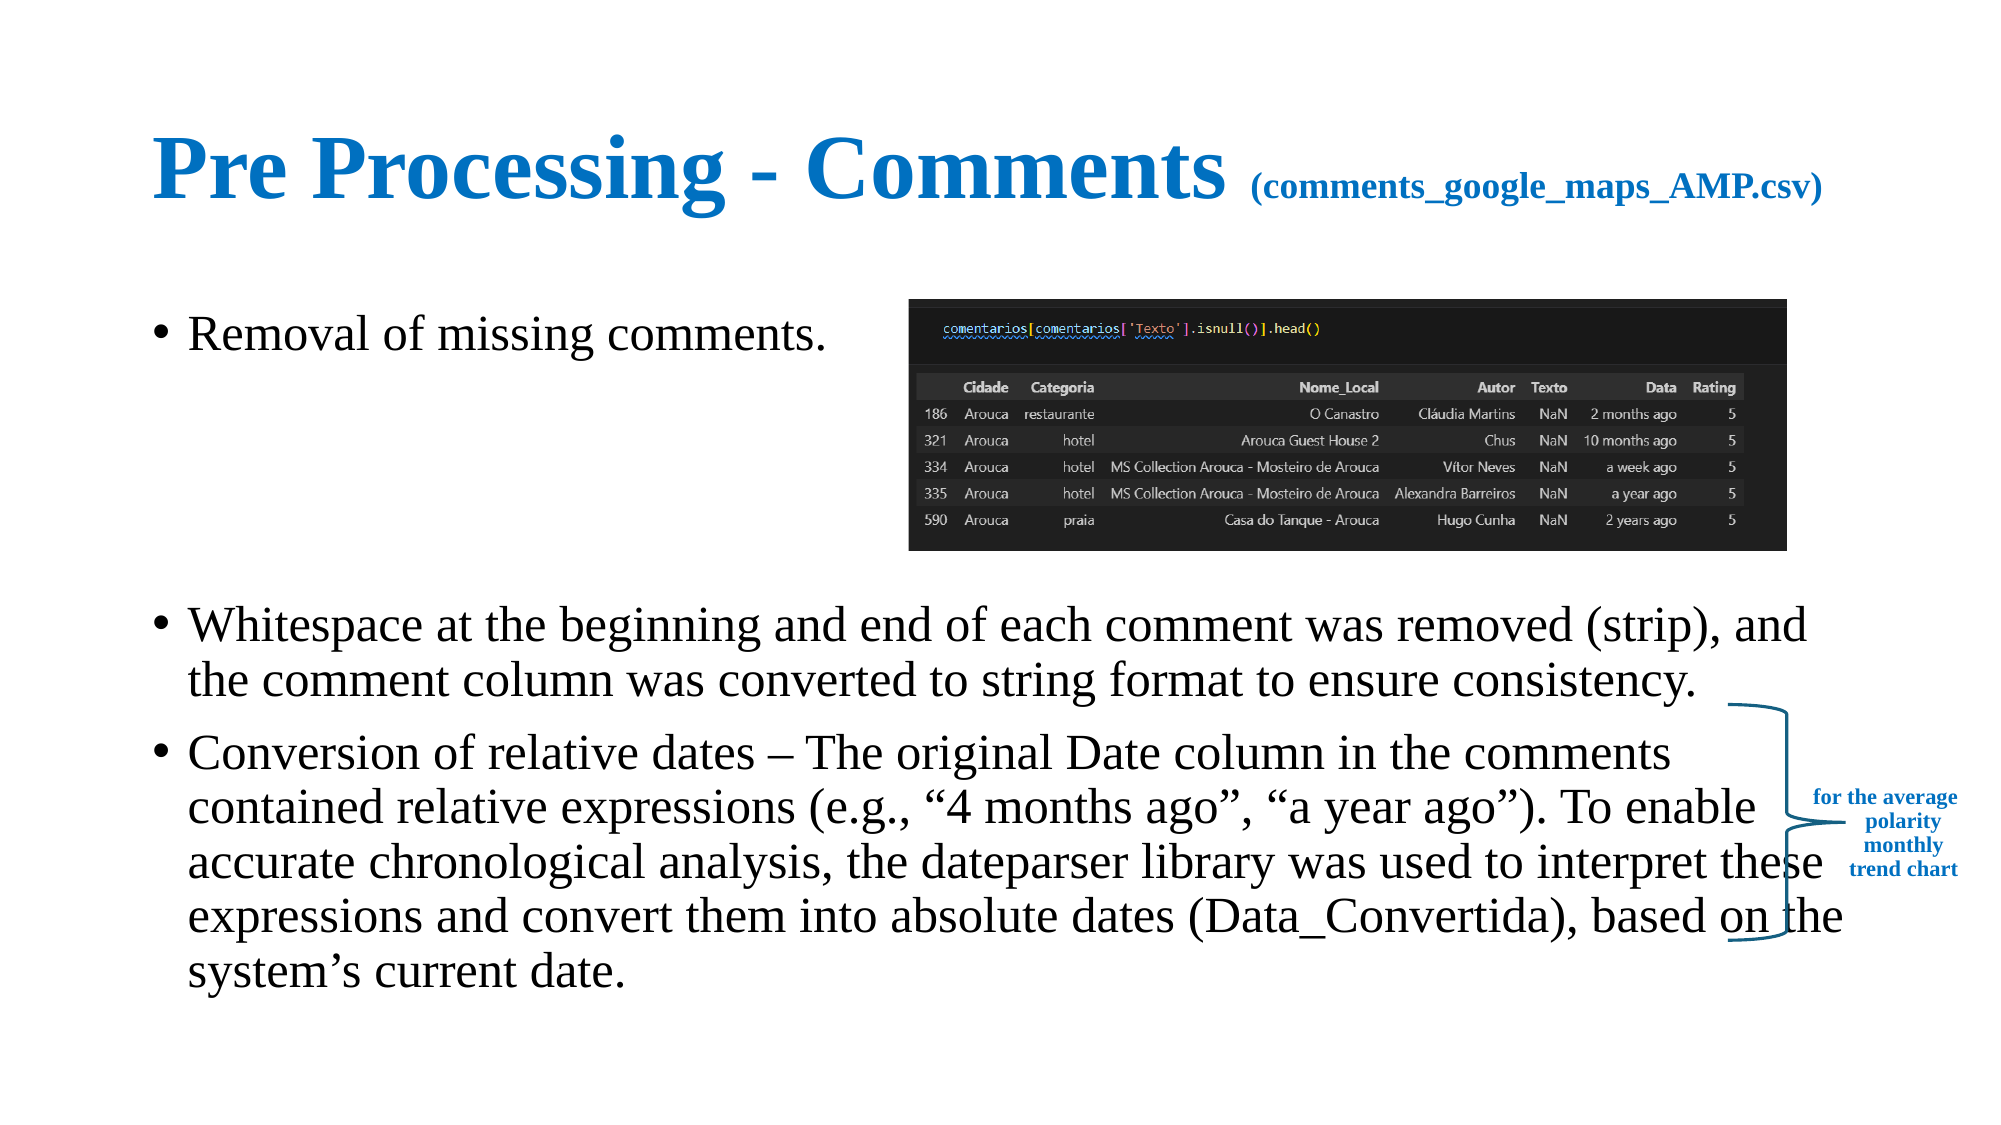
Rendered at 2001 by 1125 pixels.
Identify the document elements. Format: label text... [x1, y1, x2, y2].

text_box [1727, 702, 1789, 942]
picture [908, 298, 1788, 552]
text_box for the average polarity monthly trend chart [1786, 777, 1985, 891]
list Removal of missing comments. Whitespace at the beginning and end of each comment was removed (strip), and the comment column was converted to string format to ensure consistency. Conversion of relative dates – The original Date column in the comments contained relative expressions (e.g., “4 months ago”, “a year ago”). To enable accurate chronological analysis, the dateparser library was used to interpret these expressions and convert them into absolute dates (Data_Convertida), based on the system’s current date. [137, 299, 1863, 1014]
title Pre Processing - Comments (comments_google_maps_AMP.csv) [137, 59, 1863, 278]
